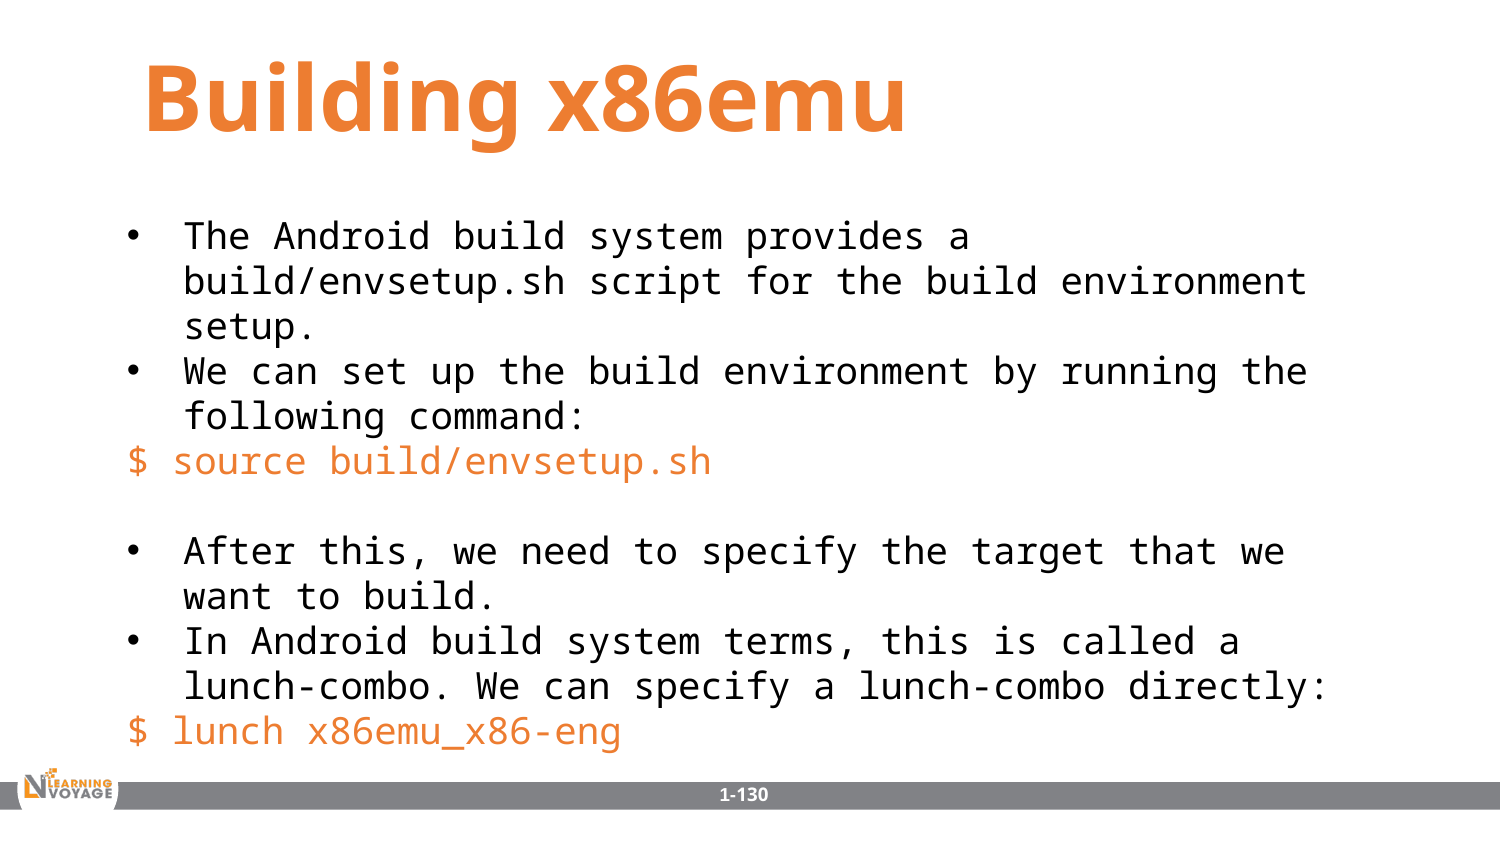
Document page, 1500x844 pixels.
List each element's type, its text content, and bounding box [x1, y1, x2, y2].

picture [0, 706, 144, 844]
text_box Building x86emu [126, 37, 1434, 153]
slide_number 1-130 [692, 770, 784, 821]
text_box The Android build system provides a build/envsetup.sh script for the build environment setup. We can set up the build environment by running the following command: $ source build/envsetup.sh After this, we need to specify the target that we want to build. In Android build system terms, this is called a lunch-combo. We can specify a lunch-combo directly: $ lunch x86emu_x86-eng [126, 210, 1373, 753]
